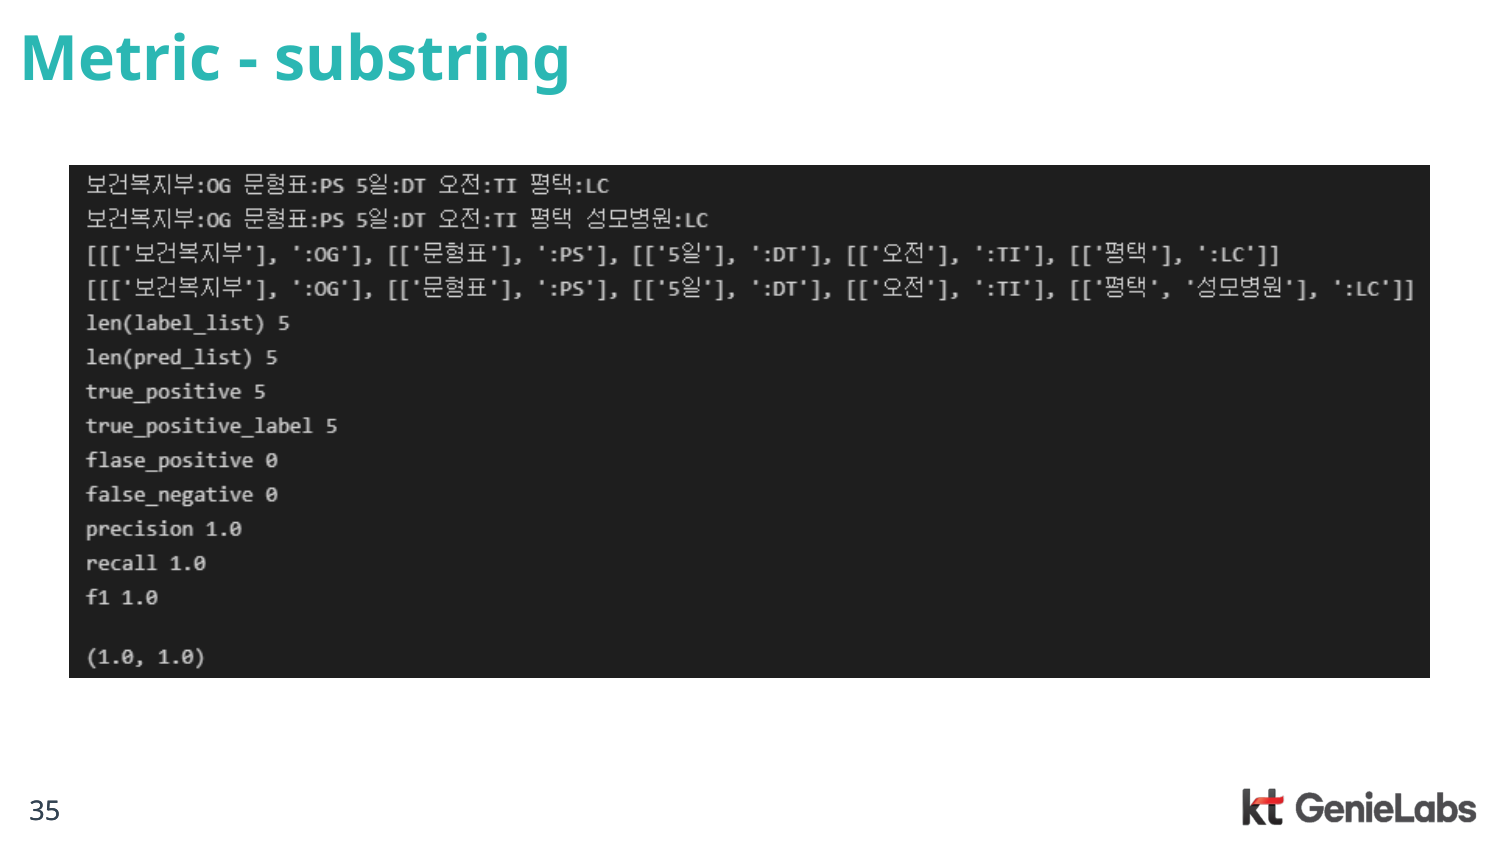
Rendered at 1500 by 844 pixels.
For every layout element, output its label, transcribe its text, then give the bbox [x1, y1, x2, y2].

slide_number 35 [0, 779, 90, 844]
picture [1236, 779, 1485, 832]
picture [69, 165, 1431, 679]
title Metric - substring [19, 18, 777, 160]
